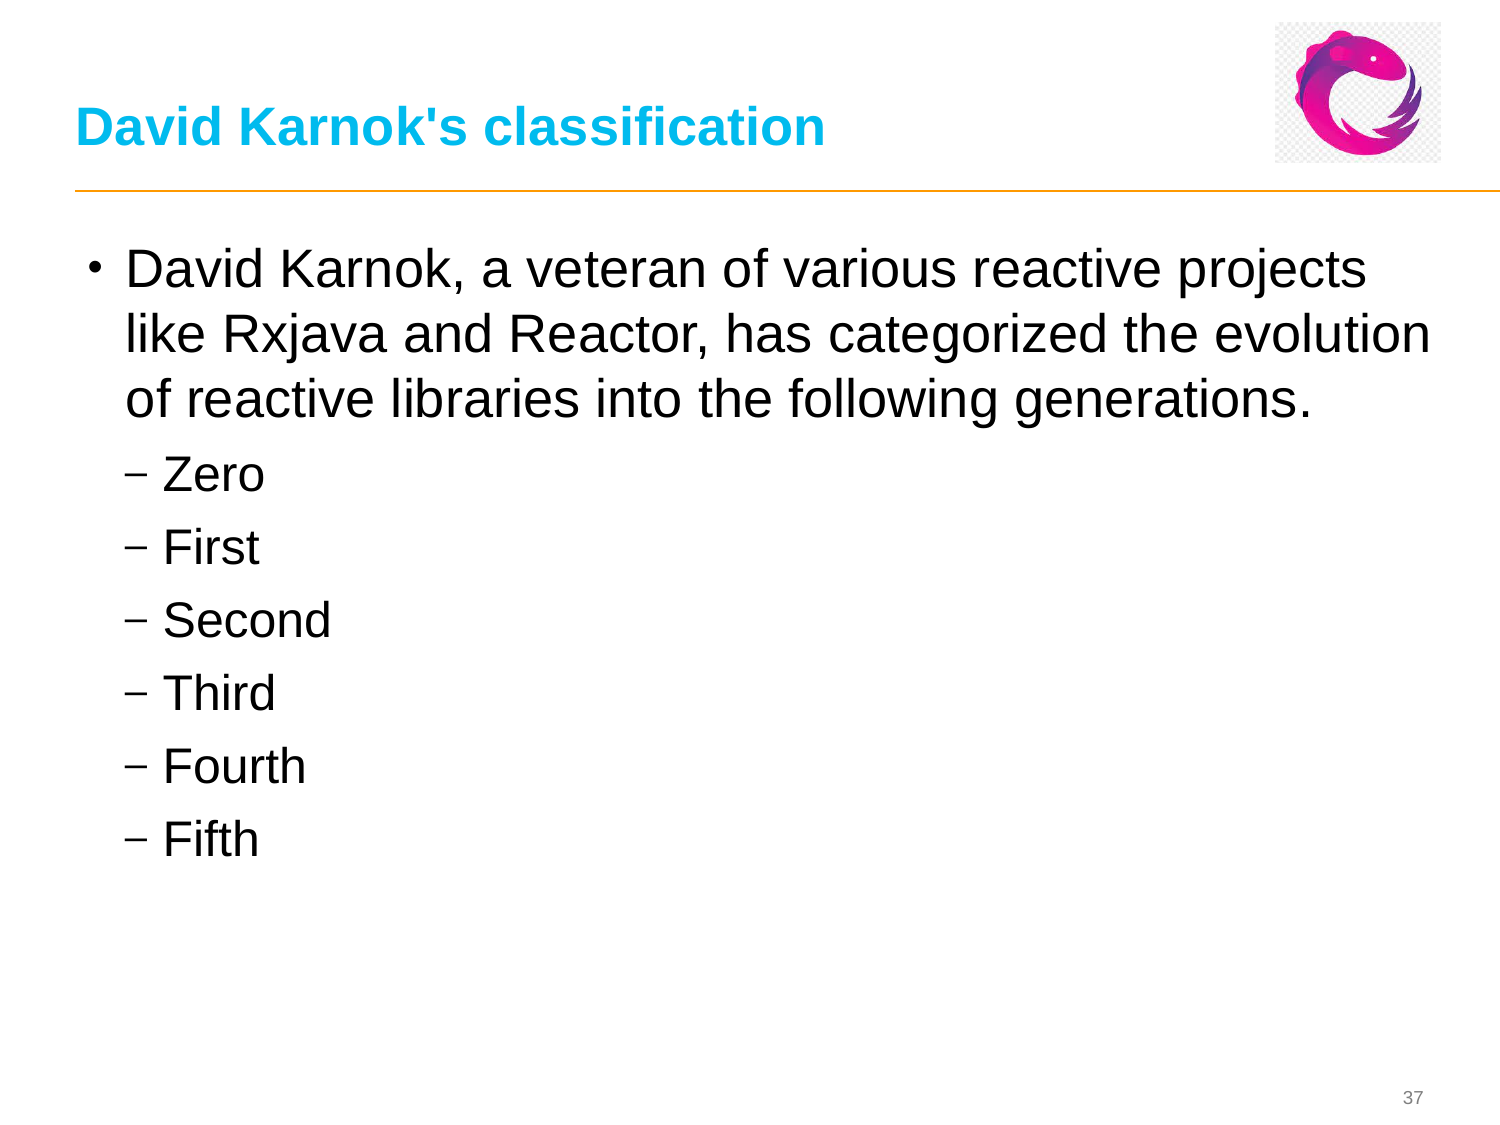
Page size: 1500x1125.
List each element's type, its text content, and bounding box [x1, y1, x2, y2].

list David Karnok, a veteran of various reactive projects like Rxjava and Reactor, has categorized the evolution of reactive libraries into the following generations. Zero First Second Third Fourth Fifth [87, 233, 1438, 1025]
title David Karnok's classification [75, 27, 1422, 157]
picture [1275, 22, 1441, 163]
